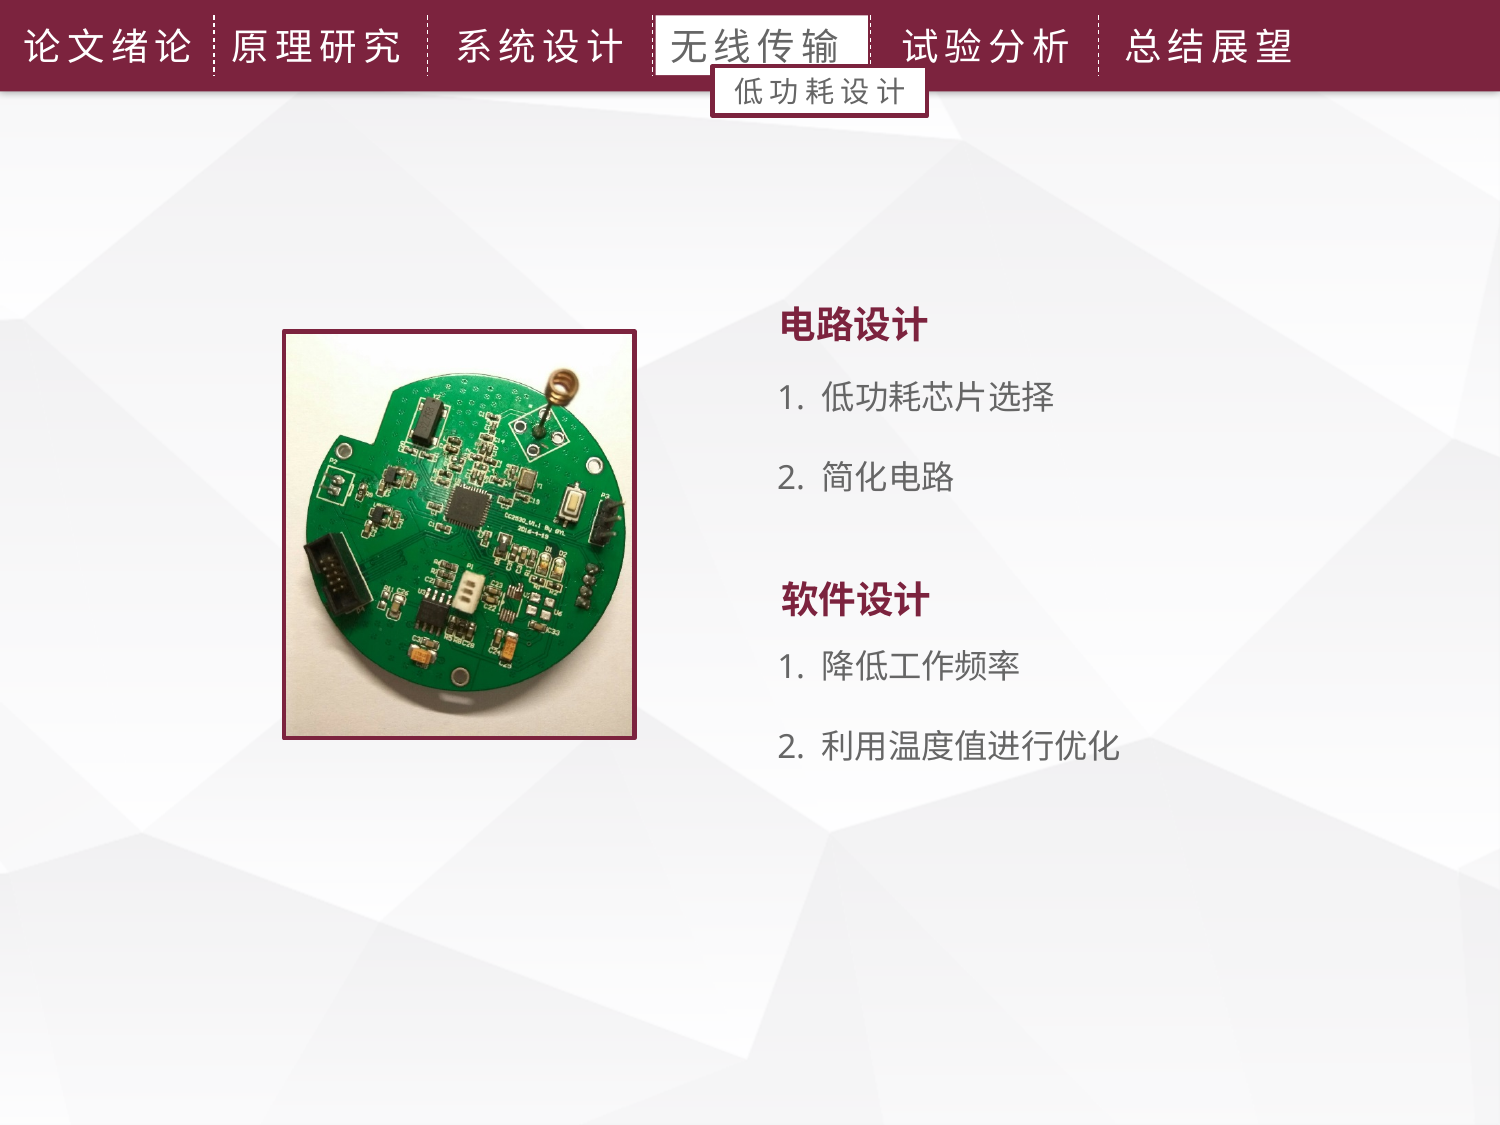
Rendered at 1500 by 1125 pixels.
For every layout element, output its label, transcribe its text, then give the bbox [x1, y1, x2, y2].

text_box 1. 降低工作频率 2. 利用温度值进行优化 [762, 638, 1160, 773]
text_box 原理研究 [217, 15, 427, 76]
text_box 系统设计 [440, 15, 652, 76]
picture [0, 92, 1500, 1125]
text_box [0, 0, 1500, 92]
text_box 1. 低功耗芯片选择 2. 简化电路 [762, 368, 1072, 504]
text_box 无线传输 [655, 15, 868, 76]
text_box 软件设计 [761, 568, 951, 629]
text_box 电路设计 [759, 293, 949, 354]
text_box 试验分析 [886, 15, 1098, 76]
text_box 论文绪论 [8, 15, 213, 76]
text_box 总结展望 [1109, 15, 1322, 76]
text_box 低功耗设计 [712, 66, 927, 116]
